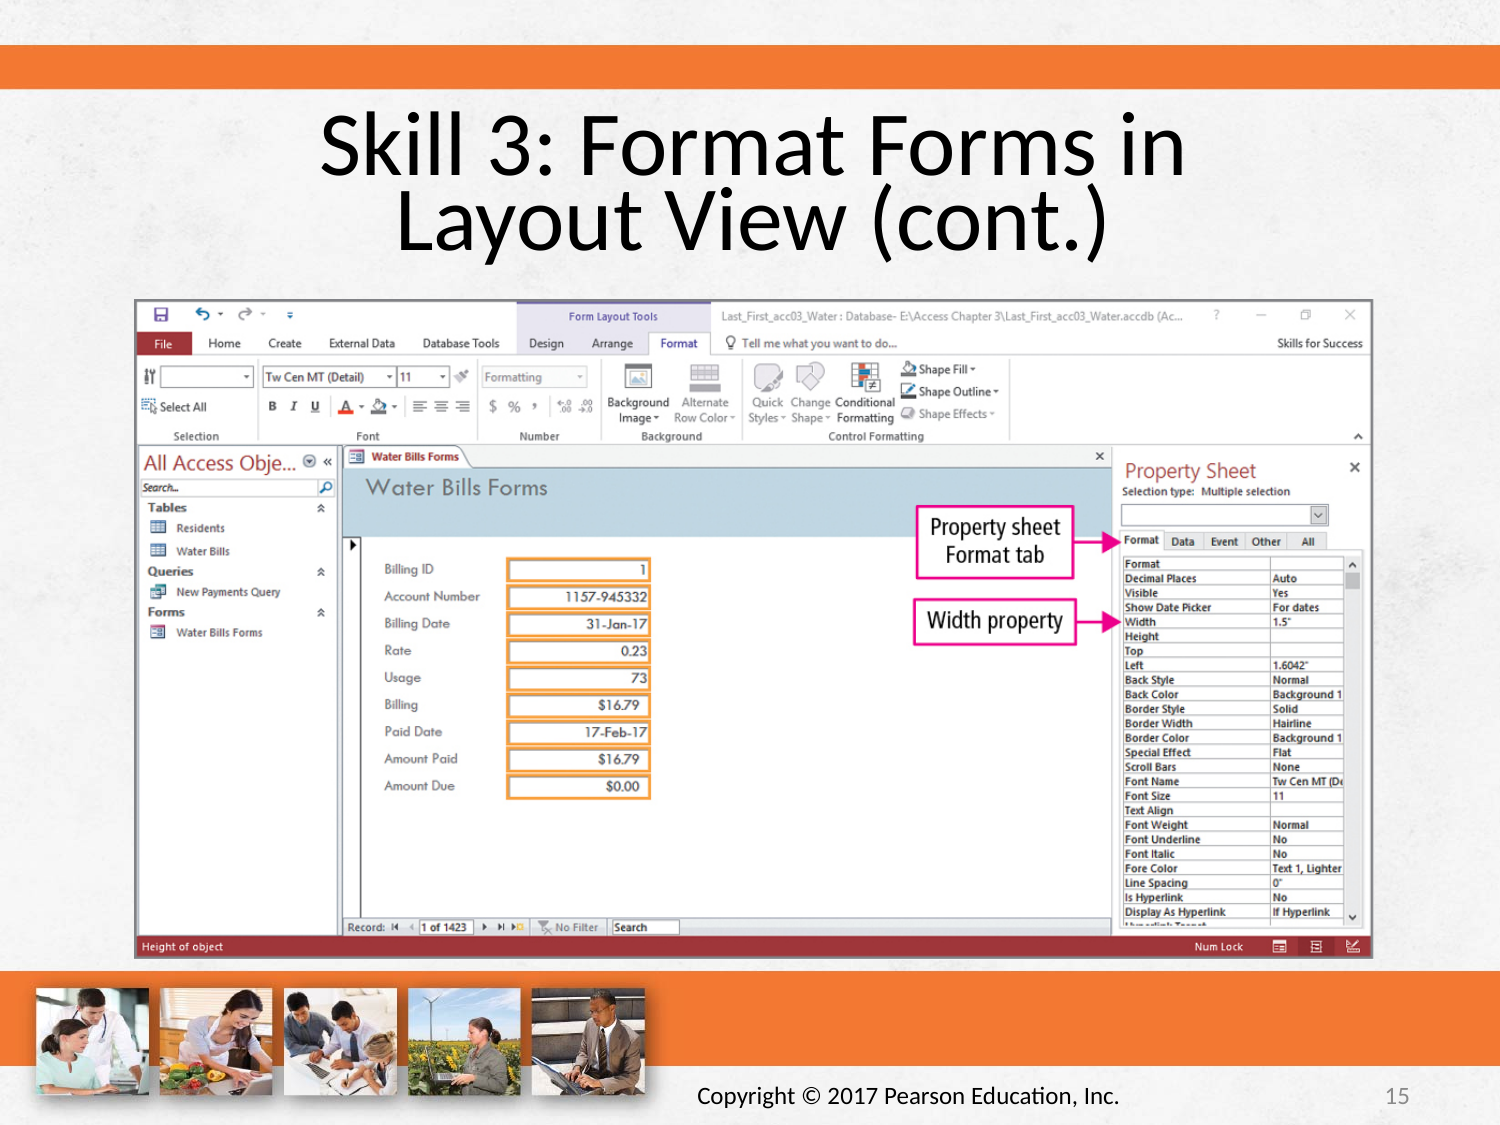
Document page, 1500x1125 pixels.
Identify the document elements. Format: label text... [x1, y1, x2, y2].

picture [0, 0, 1500, 1125]
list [134, 299, 1374, 961]
title Skill 3: Format Forms in Layout View (cont.) [108, 112, 1401, 276]
slide_number 15 [1074, 1065, 1425, 1125]
footer Copyright © 2017 Pearson Education, Inc. [649, 1065, 1074, 1125]
